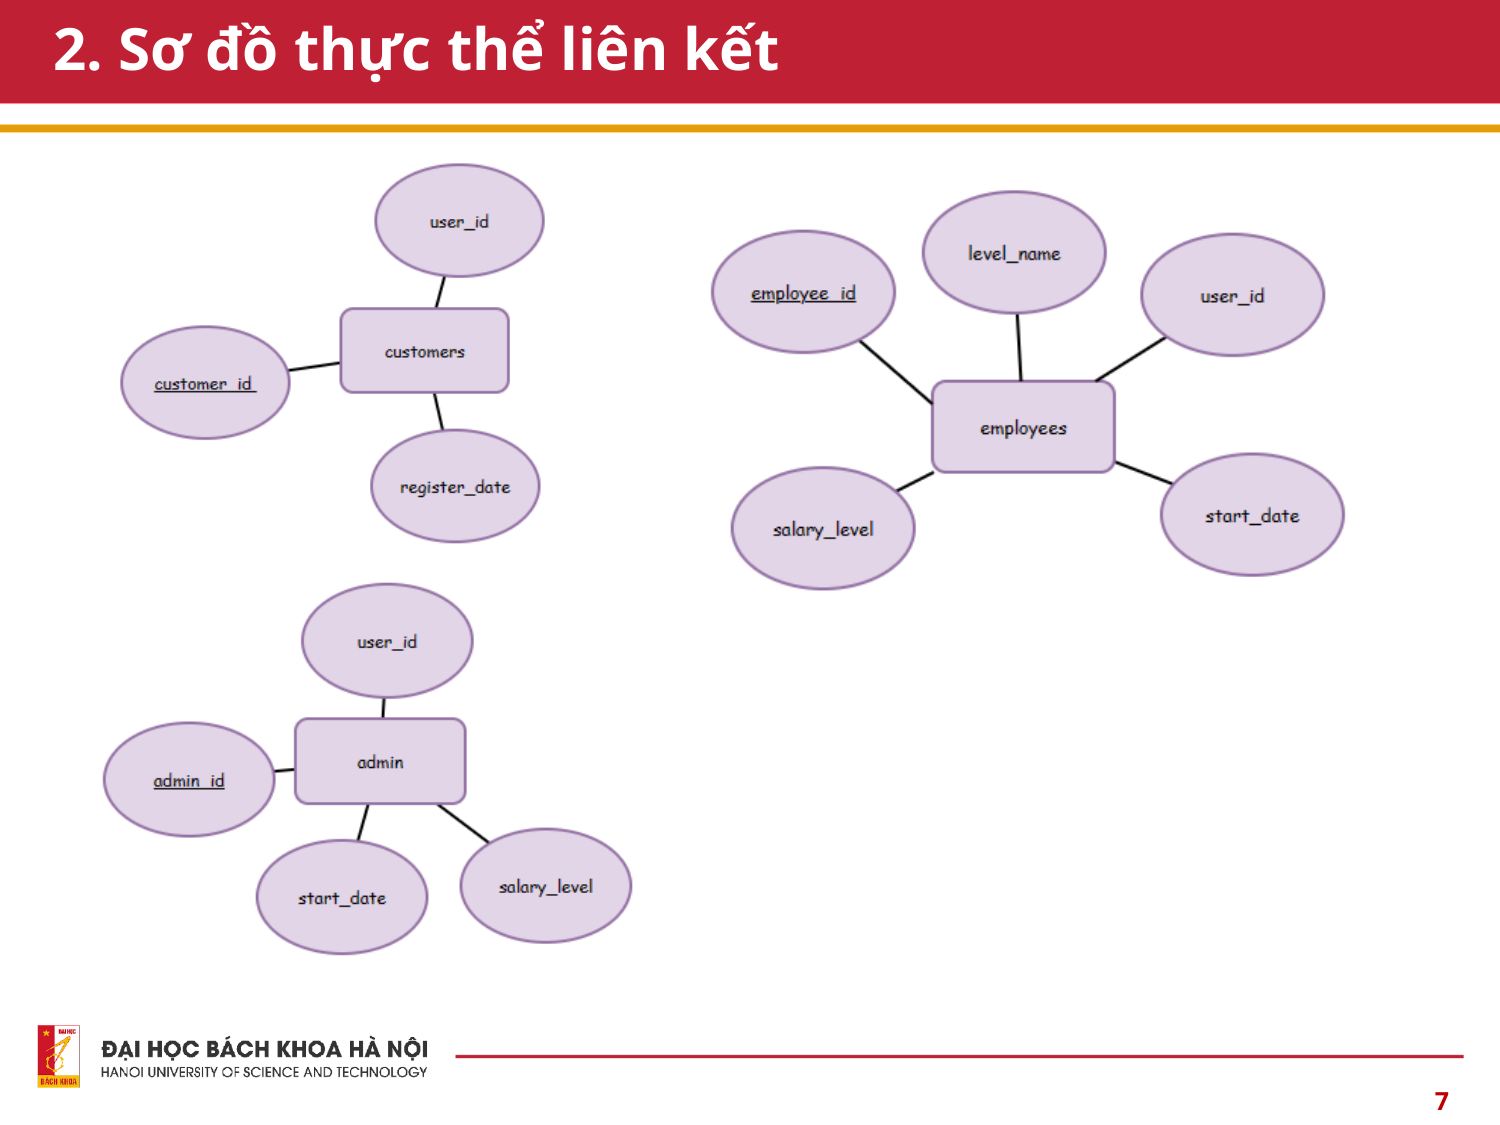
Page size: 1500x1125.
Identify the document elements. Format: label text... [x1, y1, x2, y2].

slide_number 7 [1126, 1078, 1464, 1125]
title 2. Sơ đồ thực thể liên kết [38, 12, 1462, 87]
picture [0, 0, 1500, 1125]
